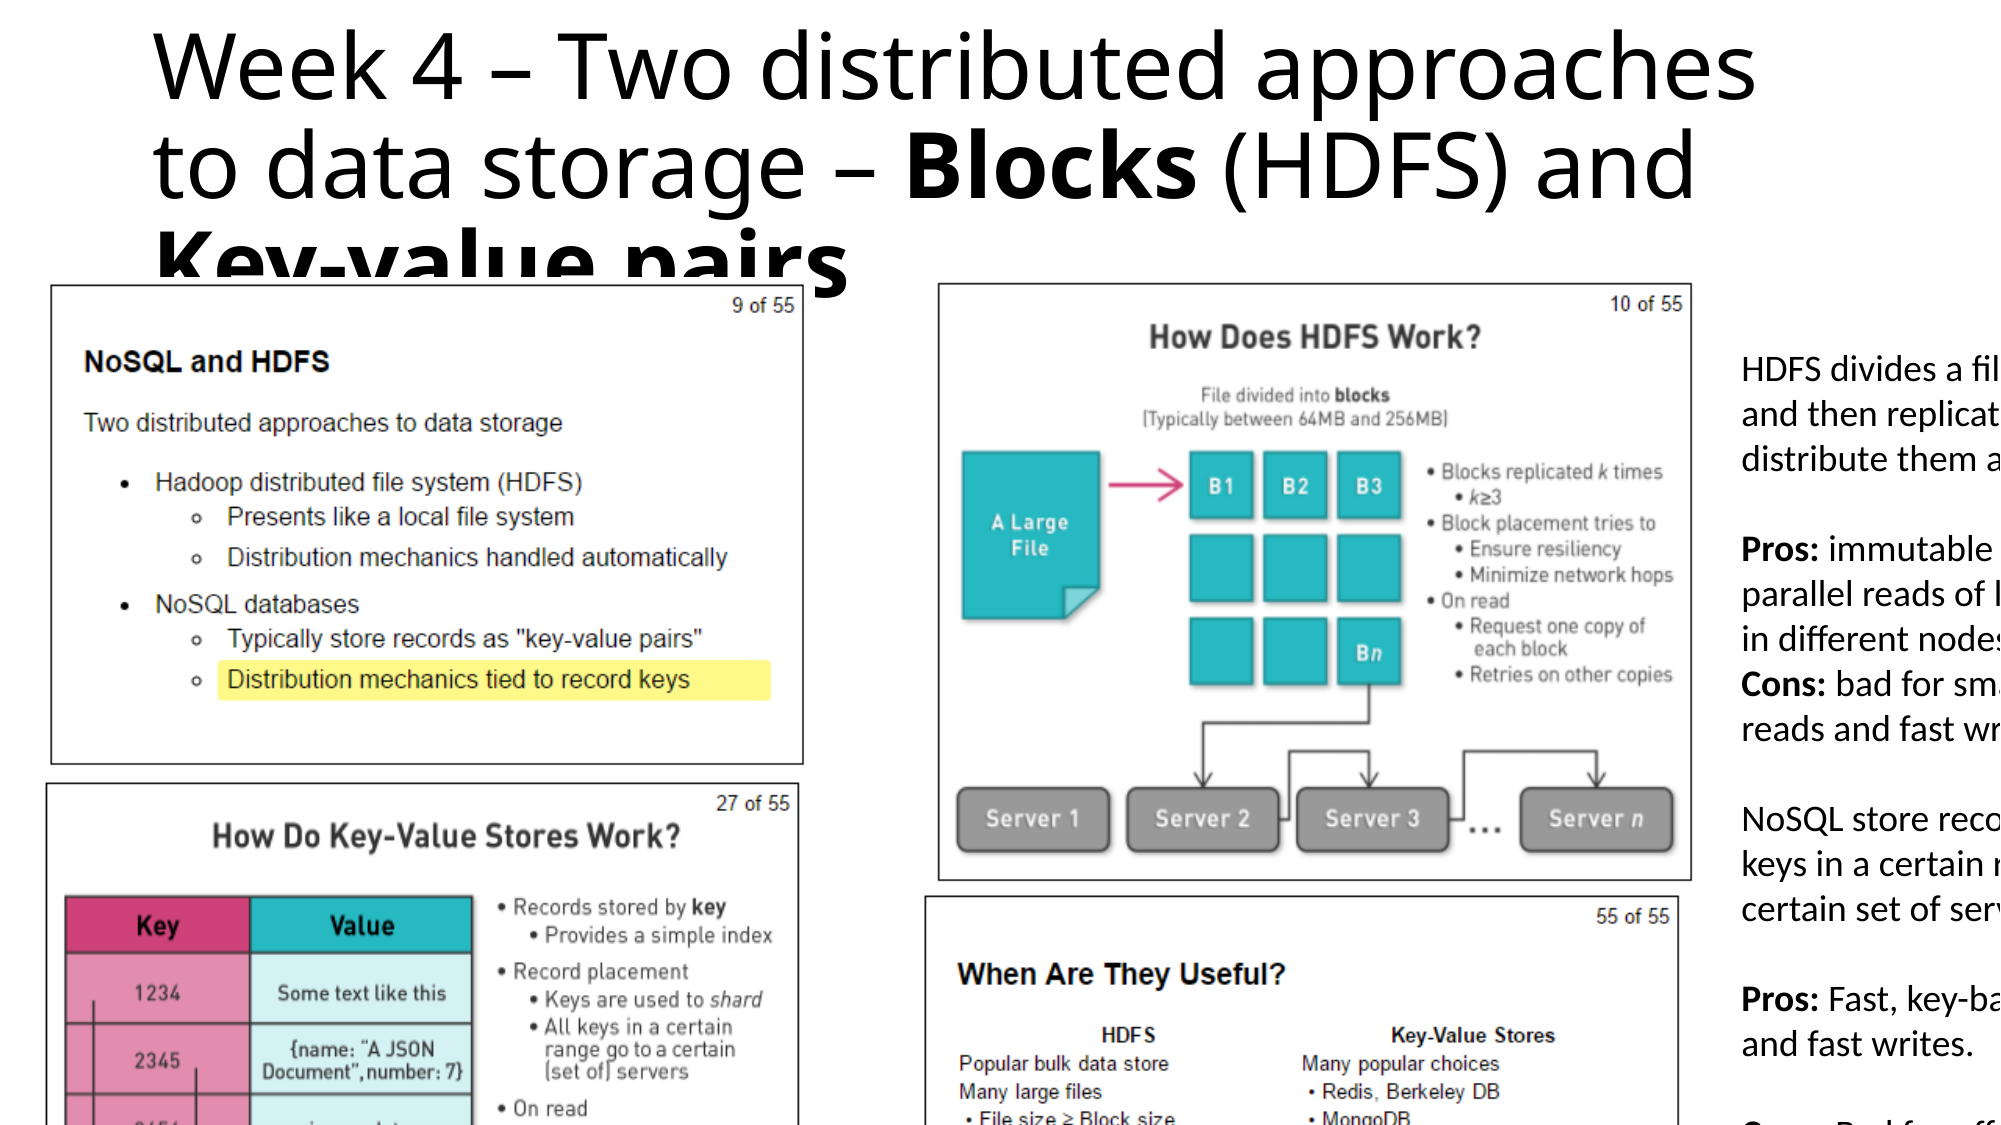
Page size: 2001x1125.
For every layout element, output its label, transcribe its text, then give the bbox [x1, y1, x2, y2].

picture [35, 277, 815, 1125]
title Week 4 – Two distributed approaches to data storage – Blocks (HDFS) and Key-value pairs [137, 59, 1863, 278]
picture [917, 277, 1700, 1125]
text_box HDFS divides a file into blocks and then replicate and distribute them across nodes. Pros: immutable data store and parallel reads of lots of blocks in different nodes. Cons: bad for small, specific reads and fast writes NoSQL store records by key. All keys in a certain range got to a certain set of servers. Pros: Fast, key-based access and fast writes. Cons: Bad for off-key access. Complicated for merging datasets [1726, 336, 2000, 1125]
